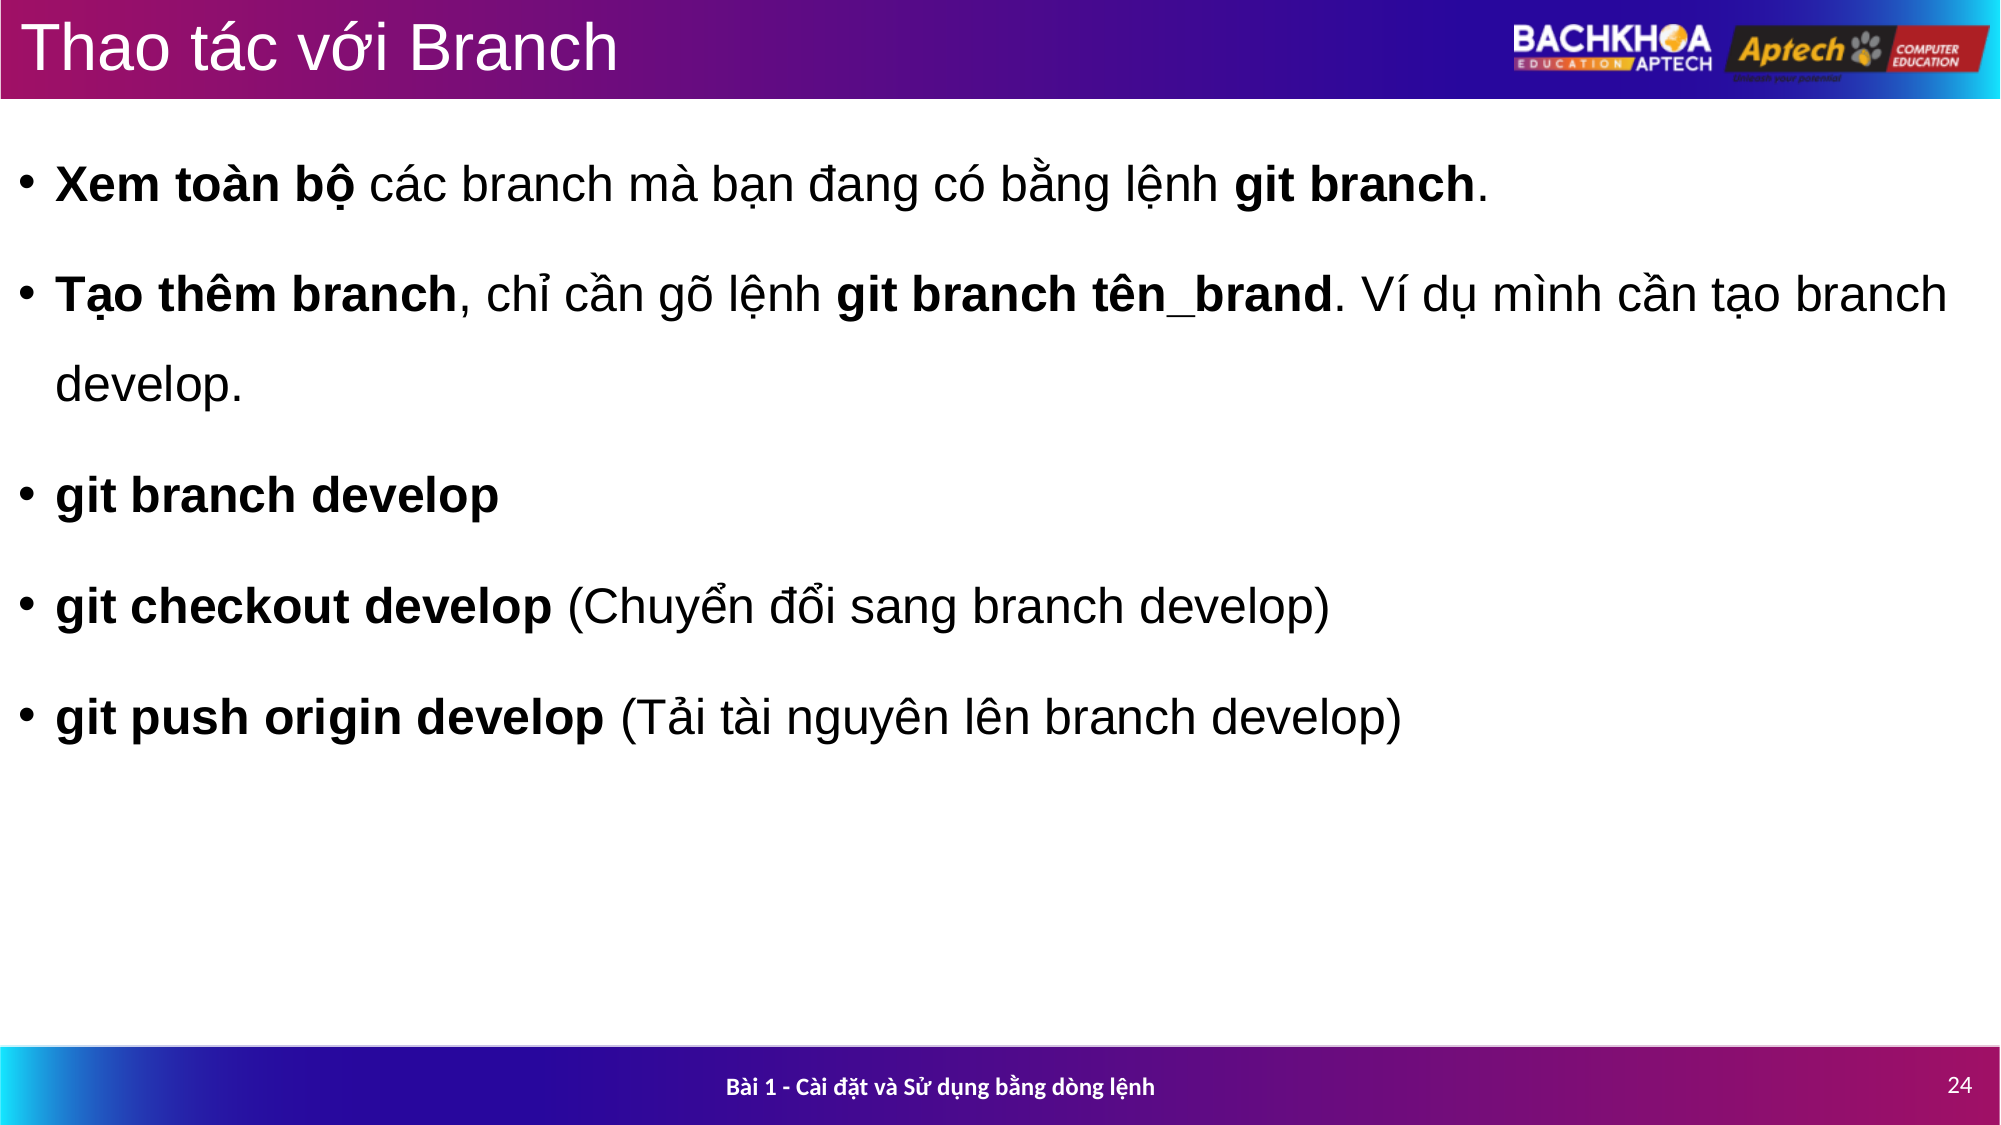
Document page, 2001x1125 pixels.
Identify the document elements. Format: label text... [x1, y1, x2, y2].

list Xem toàn bộ các branch mà bạn đang có bằng lệnh git branch. Tạo thêm branch, chỉ cần gõ lệnh git branch tên_brand. Ví dụ mình cần tạo branch develop. git branch develop git checkout develop (Chuyển đổi sang branch develop) git push origin develop (Tải tài nguyên lên branch develop) [3, 113, 1988, 1014]
slide_number 24 [1877, 1053, 1988, 1114]
title Thao tác với Branch [4, 5, 1990, 93]
footer Bài 1 - Cài đặt và Sử dụng bằng dòng lệnh [17, 1055, 1865, 1116]
picture [0, 1045, 2000, 1125]
picture [0, 0, 2001, 99]
